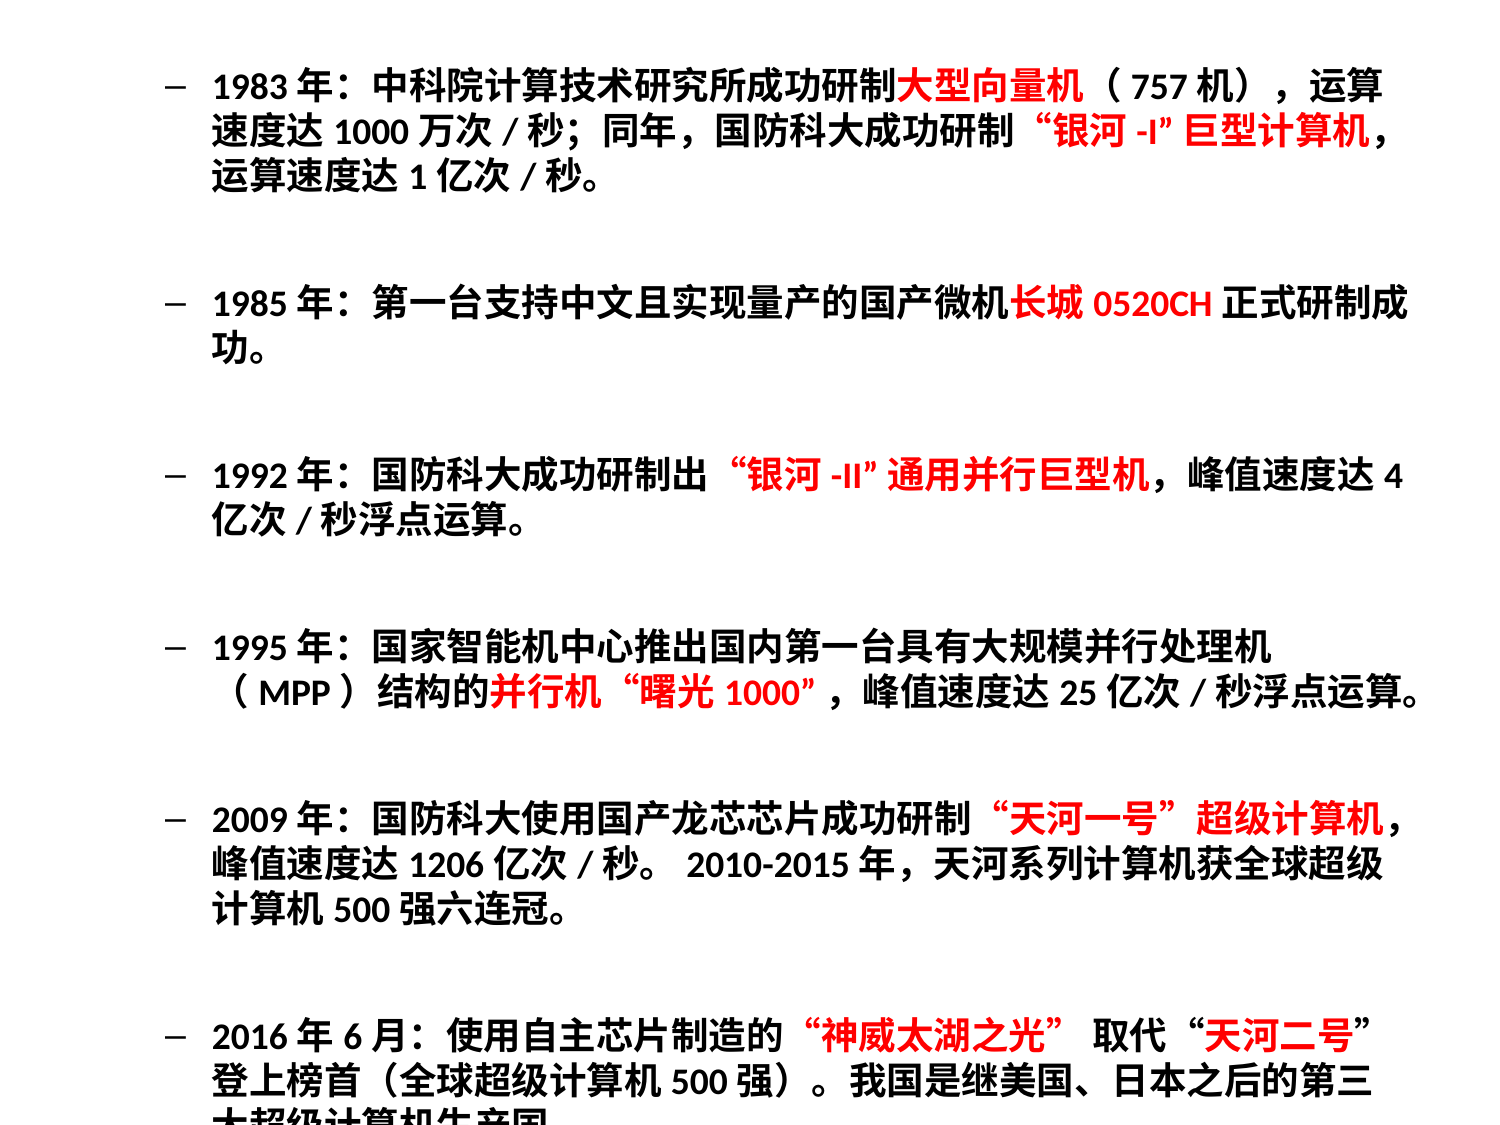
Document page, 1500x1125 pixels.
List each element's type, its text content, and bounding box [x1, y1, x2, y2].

list 1983年：中科院计算技术研究所成功研制大型向量机（757机），运算速度达1000万次/秒；同年，国防科大成功研制“银河-I”巨型计算机，运算速度达1亿次/秒。 1985年：第一台支持中文且实现量产的国产微机长城0520CH正式研制成功。 1992年：国防科大成功研制出“银河-II”通用并行巨型机，峰值速度达4亿次/秒浮点运算。 1995年：国家智能机中心推出国内第一台具有大规模并行处理机（MPP）结构的并行机“曙光1000”，峰值速度达25亿次/秒浮点运算。 2009年：国防科大使用国产龙芯芯片成功研制“天河一号”超级计算机，峰值速度达1206亿次/秒。2010-2015年，天河系列计算机获全球超级计算机500强六连冠。 2016年6月：使用自主芯片制造的“神威太湖之光” 取代“天河二号”登上榜首（全球超级计算机500强）。我国是继美国、日本之后的第三大超级计算机生产国。 [75, 54, 1425, 1094]
